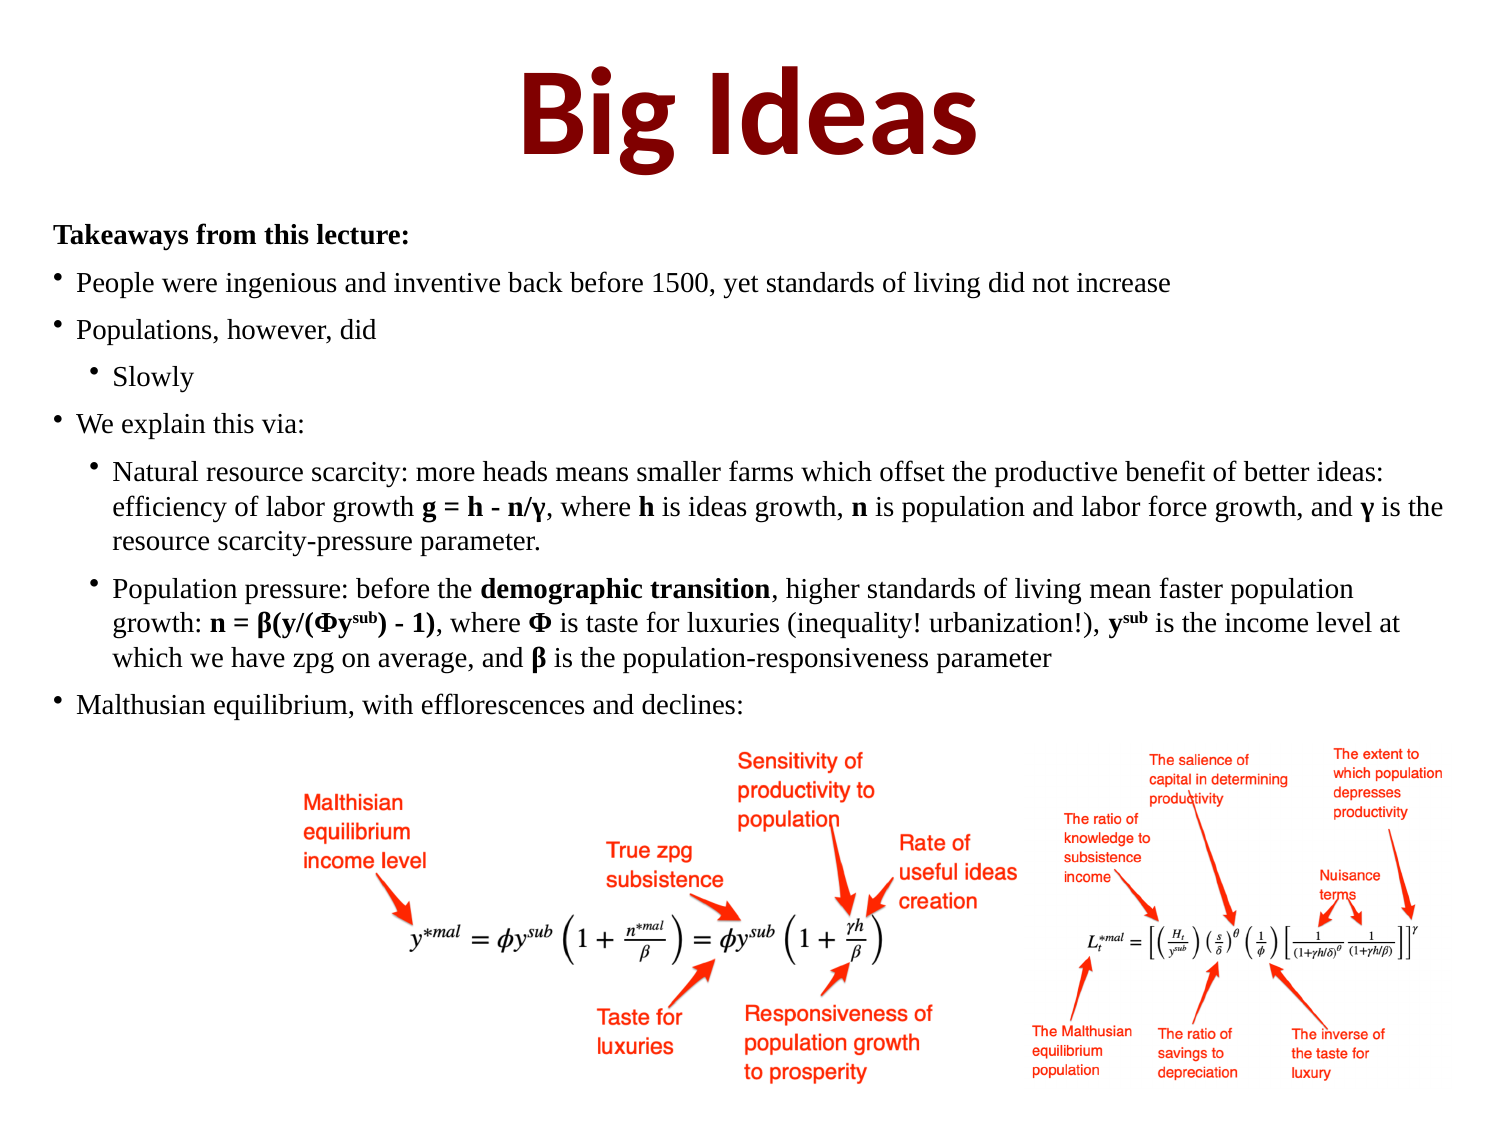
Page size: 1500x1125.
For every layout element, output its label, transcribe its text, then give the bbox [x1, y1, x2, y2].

picture [291, 743, 1452, 1090]
title Big Ideas [44, 0, 1453, 207]
list Takeaways from this lecture: People were ingenious and inventive back before 1500, yet standards of living did not increase Populations, however, did Slowly We explain this via: Natural resource scarcity: more heads means smaller farms which offset the productive benefit of better ideas: efficiency of labor growth g = h - n/γ, where h is ideas growth, n is population and labor force growth, and γ is the resource scarcity-pressure parameter. Population pressure: before the demographic transition, higher standards of living mean faster population growth: n = β(y/(Φysub) - 1), where Φ is taste for luxuries (inequality! urbanization!), ysub is the income level at which we have zpg on average, and β is the population-responsiveness parameter Malthusian equilibrium, with efflorescences and declines: [44, 207, 1453, 745]
